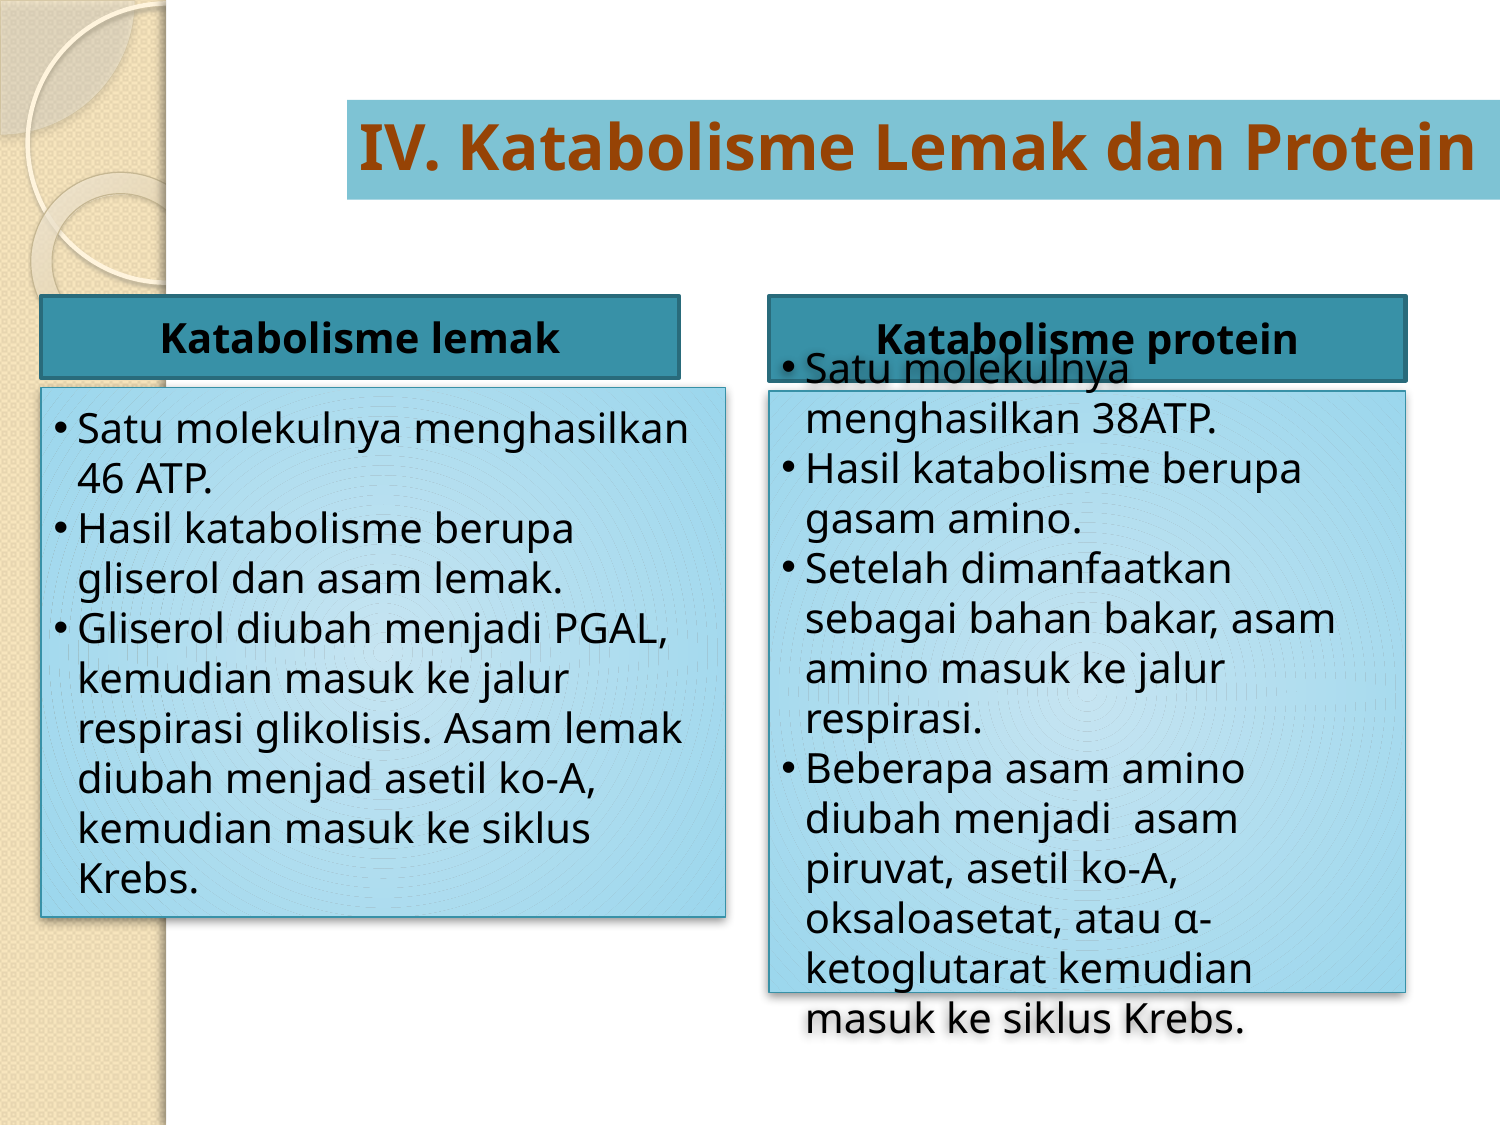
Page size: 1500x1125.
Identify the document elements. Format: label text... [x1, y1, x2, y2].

text_box Katabolisme protein [767, 294, 1408, 383]
text_box IV. Katabolisme Lemak dan Protein [347, 99, 1500, 200]
text_box Satu molekulnya menghasilkan 46 ATP. Hasil katabolisme berupa gliserol dan asam lemak. Gliserol diubah menjadi PGAL, kemudian masuk ke jalur respirasi glikolisis. Asam lemak diubah menjad asetil ko-A, kemudian masuk ke siklus Krebs. [40, 387, 726, 918]
text_box Satu molekulnya menghasilkan 38ATP. Hasil katabolisme berupa gasam amino. Setelah dimanfaatkan sebagai bahan bakar, asam amino masuk ke jalur respirasi. Beberapa asam amino diubah menjadi asam piruvat, asetil ko-A, oksaloasetat, atau α-ketoglutarat kemudian masuk ke siklus Krebs. [768, 390, 1406, 993]
text_box Katabolisme lemak [39, 294, 681, 380]
